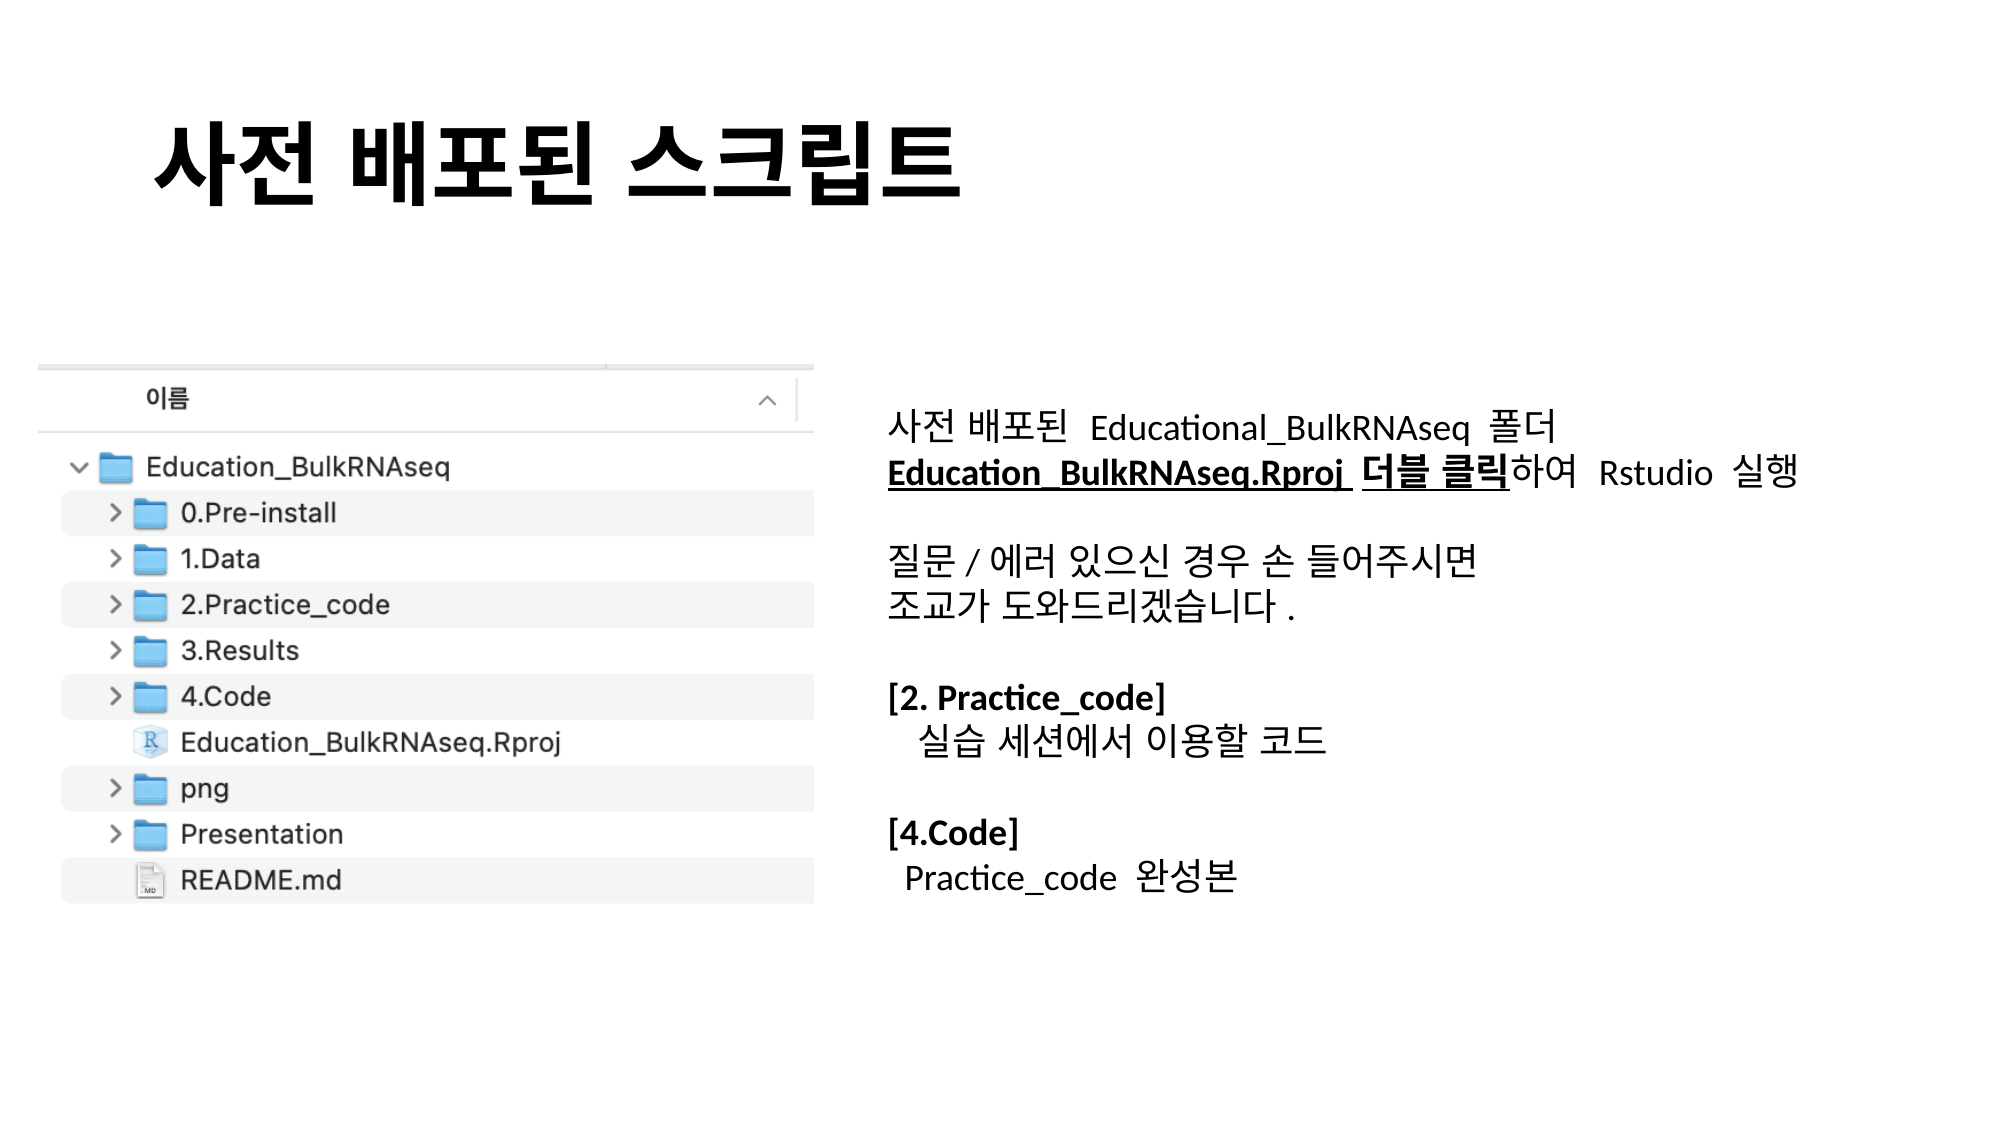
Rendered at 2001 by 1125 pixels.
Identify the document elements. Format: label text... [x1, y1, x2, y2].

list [38, 364, 814, 931]
title 사전 배포된 스크립트 [137, 59, 1863, 278]
text_box 사전 배포된 Educational_BulkRNAseq 폴더 Education_BulkRNAseq.Rproj 더블 클릭하여 Rstudio 실행 질문/에러 있으신 경우 손 들어주시면 조교가 도와드리겠습니다. [2. Practice_code] 실습 세션에서 이용할 코드 [4.Code] Practice_code 완성본 [872, 395, 1816, 951]
